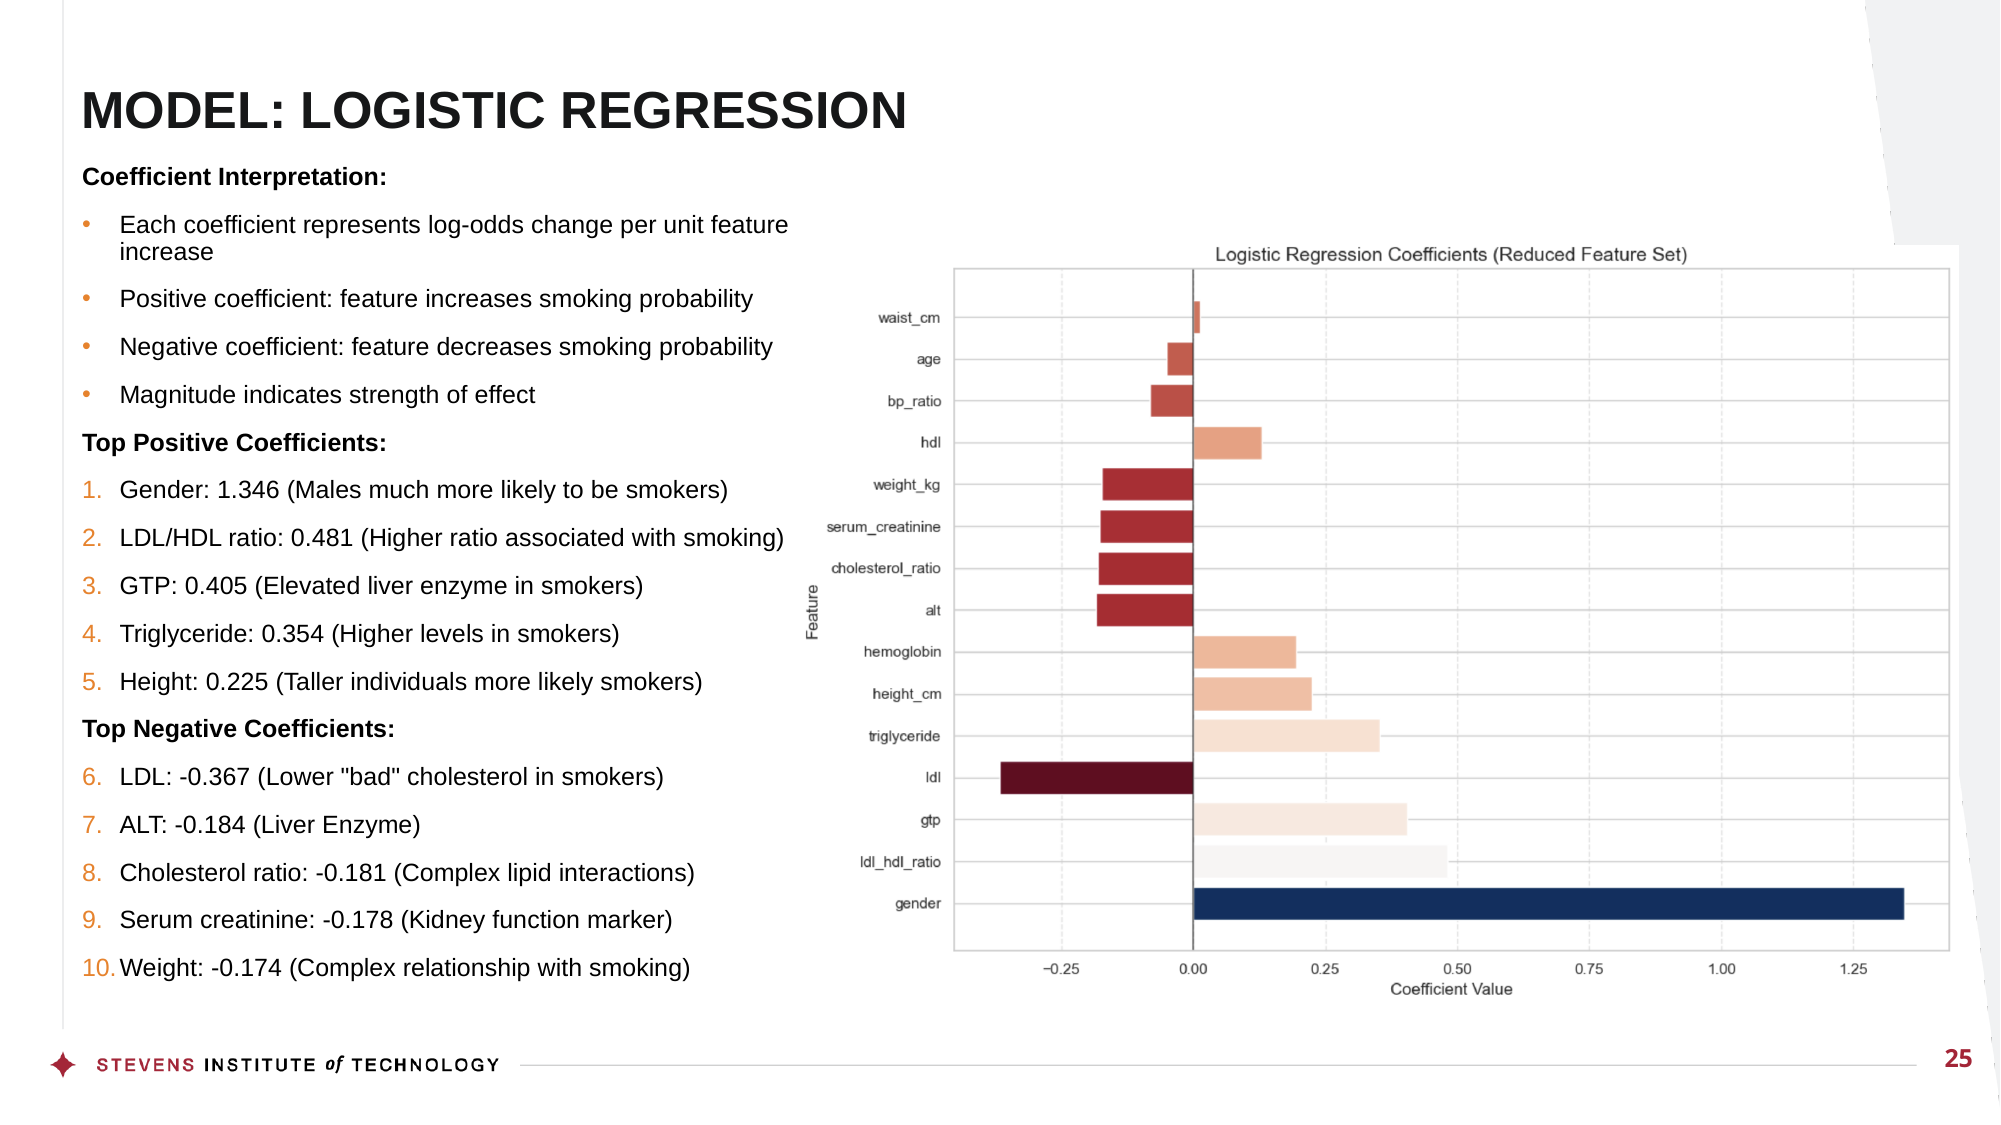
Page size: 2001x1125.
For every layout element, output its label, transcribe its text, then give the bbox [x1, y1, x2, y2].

picture [798, 245, 1959, 1005]
slide_number 25 [1538, 1029, 1988, 1090]
title MODEL: LOGISTIC REGRESSION [66, 76, 1824, 294]
list Coefficient Interpretation: Each coefficient represents log-odds change per unit feature increase Positive coefficient: feature increases smoking probability Negative coefficient: feature decreases smoking probability Magnitude indicates strength of effect Top Positive Coefficients: Gender: 1.346 (Males much more likely to be smokers) LDL/HDL ratio: 0.481 (Higher ratio associated with smoking) GTP: 0.405 (Elevated liver enzyme in smokers) Triglyceride: 0.354 (Higher levels in smokers) Height: 0.225 (Taller individuals more likely smokers) Top Negative Coefficients: LDL: -0.367 (Lower "bad" cholesterol in smokers) ALT: -0.184 (Liver Enzyme) Cholesterol ratio: -0.181 (Complex lipid interactions) Serum creatinine: -0.178 (Kidney function marker) Weight: -0.174 (Complex relationship with smoking) [67, 156, 868, 1030]
